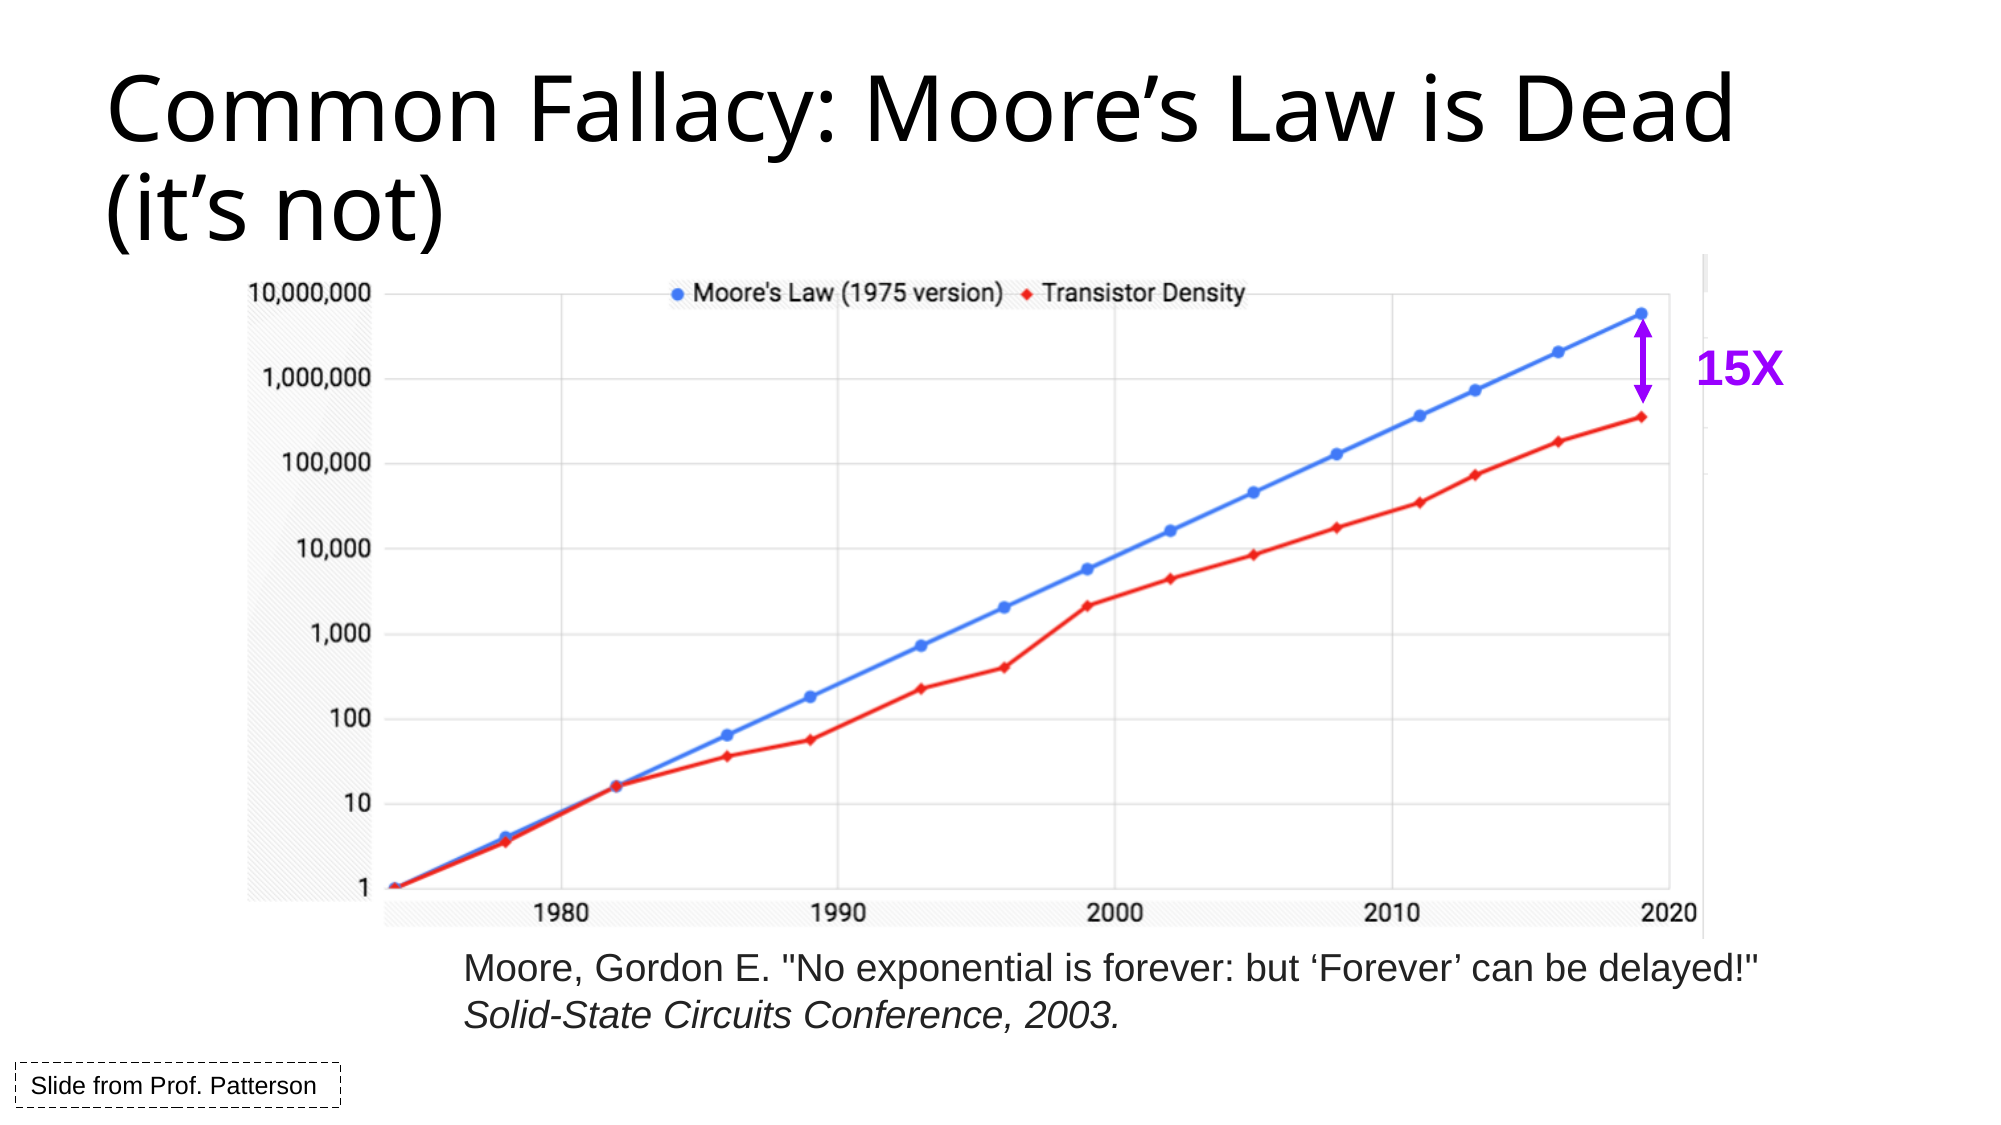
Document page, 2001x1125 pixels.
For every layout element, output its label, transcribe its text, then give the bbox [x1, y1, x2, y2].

title Common Fallacy: Moore’s Law is Dead (it’s not) [90, 52, 1863, 271]
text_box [245, 254, 1827, 939]
text_box Moore, Gordon E. "No exponential is forever: but ‘Forever’ can be delayed!" Solid-State Circuits Conference, 2003. [443, 939, 1799, 1024]
text_box Slide from Prof. Patterson [15, 1062, 341, 1108]
